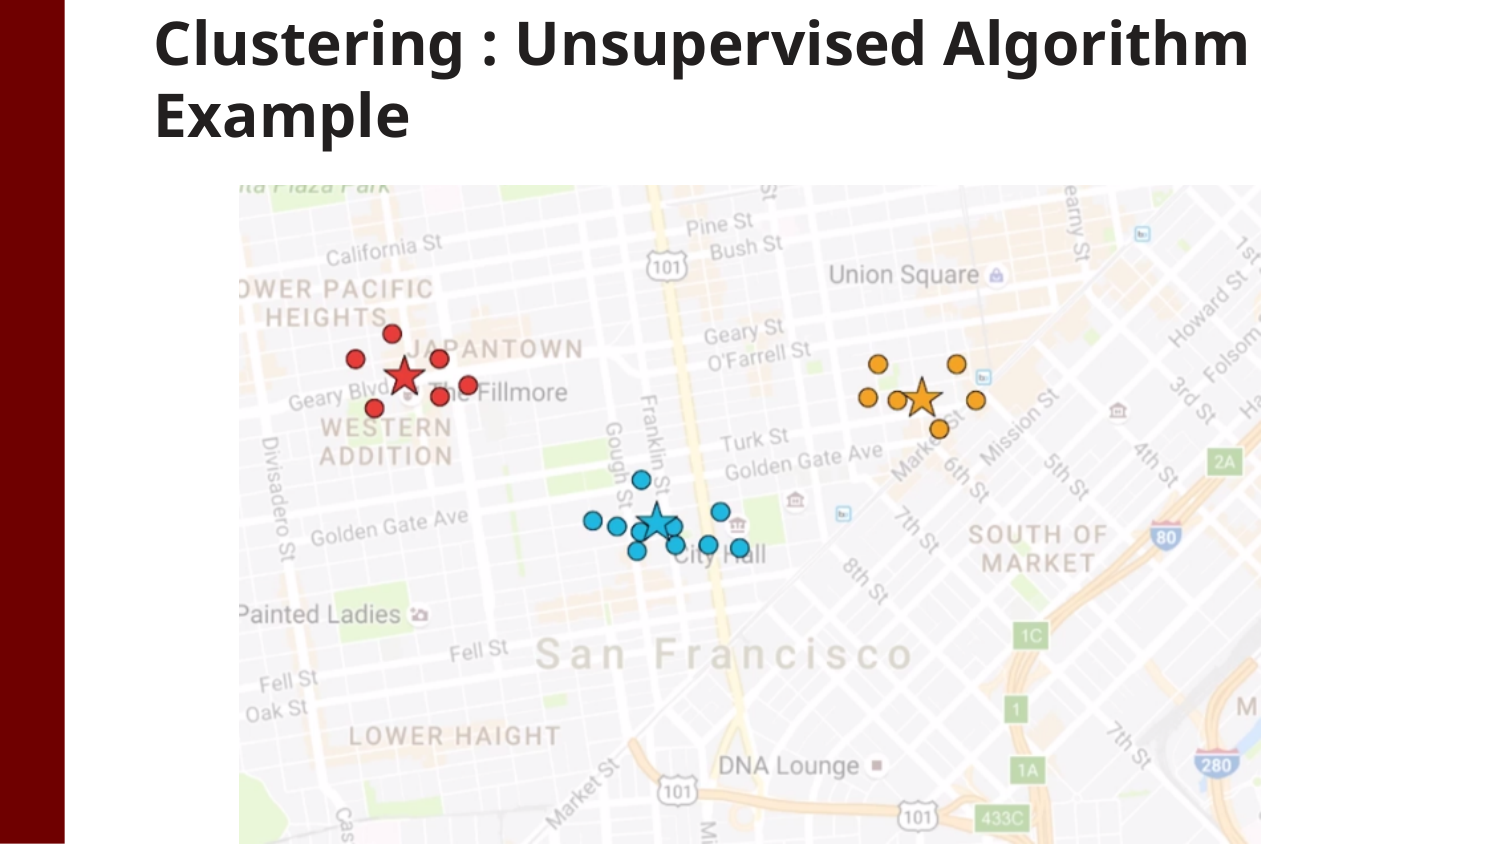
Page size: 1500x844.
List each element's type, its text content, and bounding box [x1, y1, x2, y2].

picture [239, 185, 1261, 844]
text_box [0, 0, 65, 844]
title Clustering : Unsupervised Algorithm Example [138, 26, 1414, 166]
